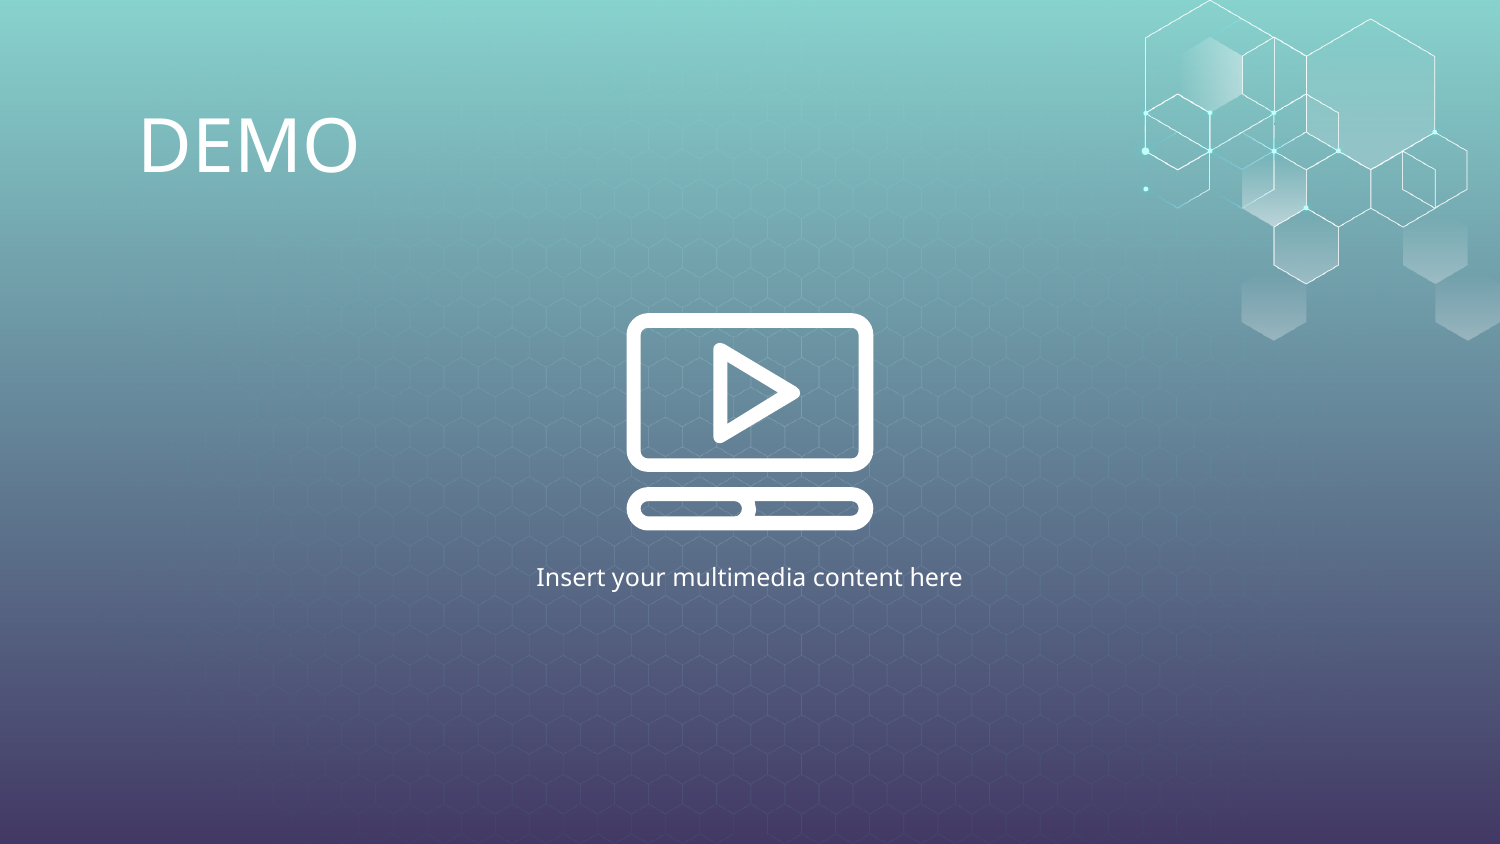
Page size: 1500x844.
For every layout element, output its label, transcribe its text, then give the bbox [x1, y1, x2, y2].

text_box Insert your multimedia content here [499, 546, 1001, 635]
picture [102, 0, 1500, 844]
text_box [626, 312, 874, 531]
title DEMO [122, 82, 445, 193]
